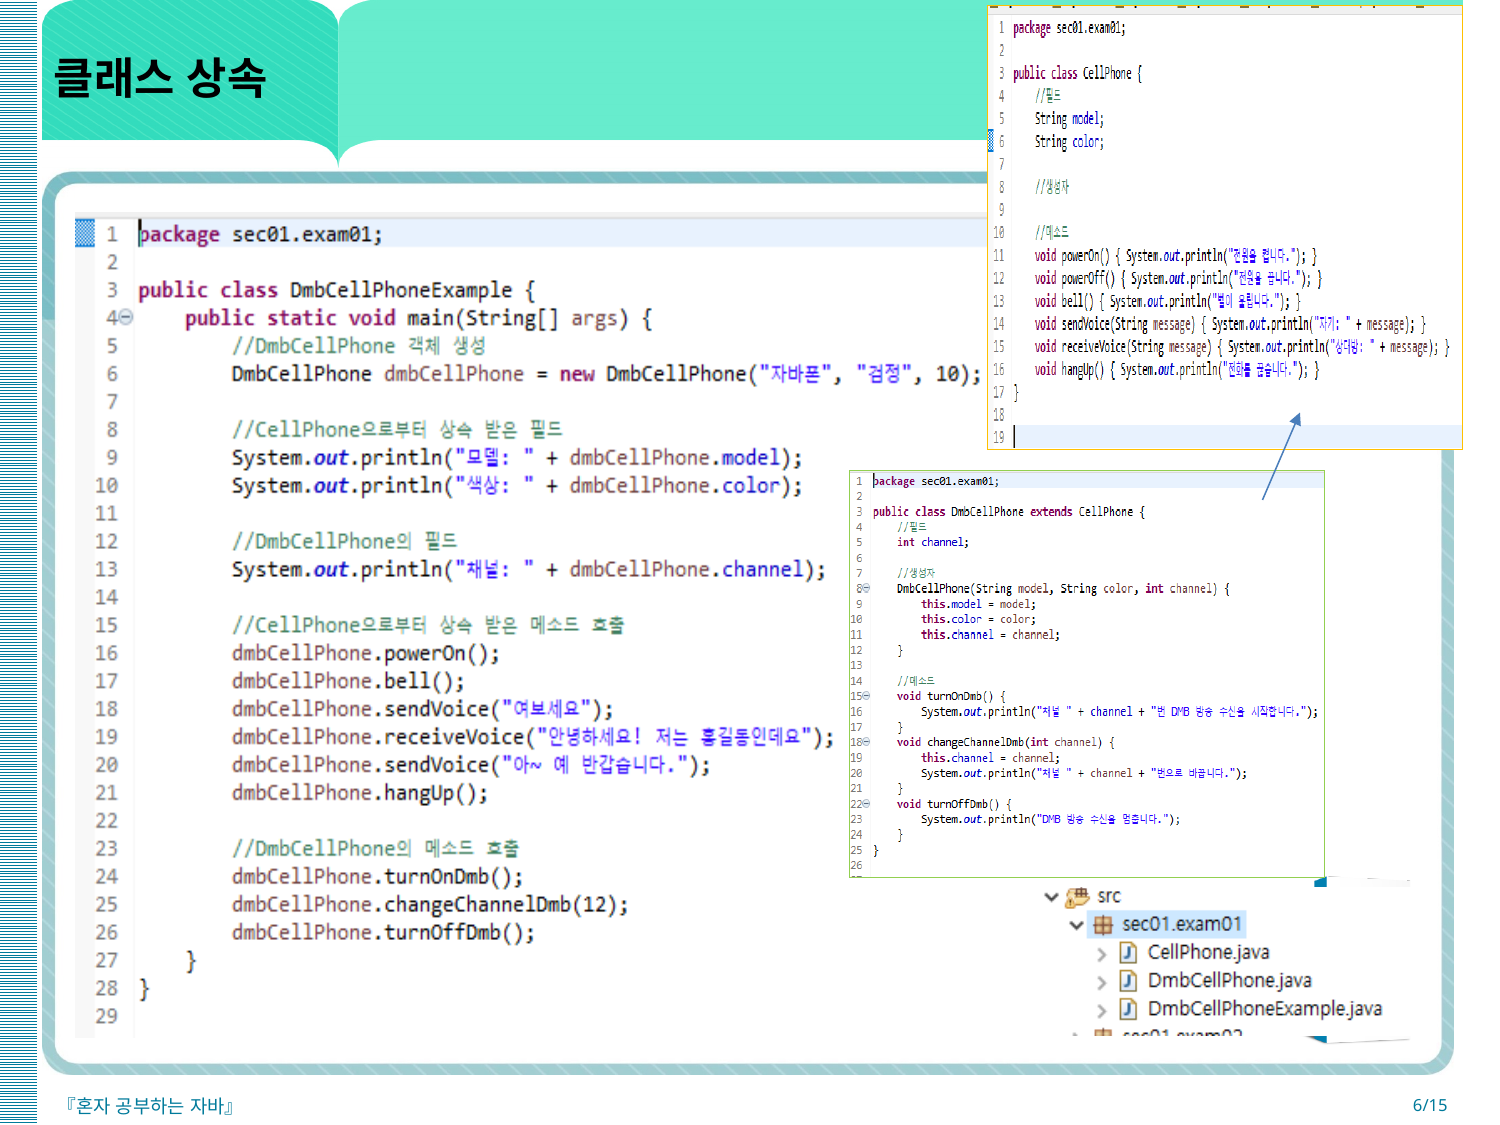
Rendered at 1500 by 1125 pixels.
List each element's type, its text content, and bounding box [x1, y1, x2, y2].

picture [116, 1102, 131, 1107]
title 클래스 상속 [39, 42, 982, 138]
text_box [1262, 412, 1301, 501]
picture [225, 1102, 232, 1115]
picture [42, 0, 1488, 1122]
picture [68, 1097, 75, 1110]
